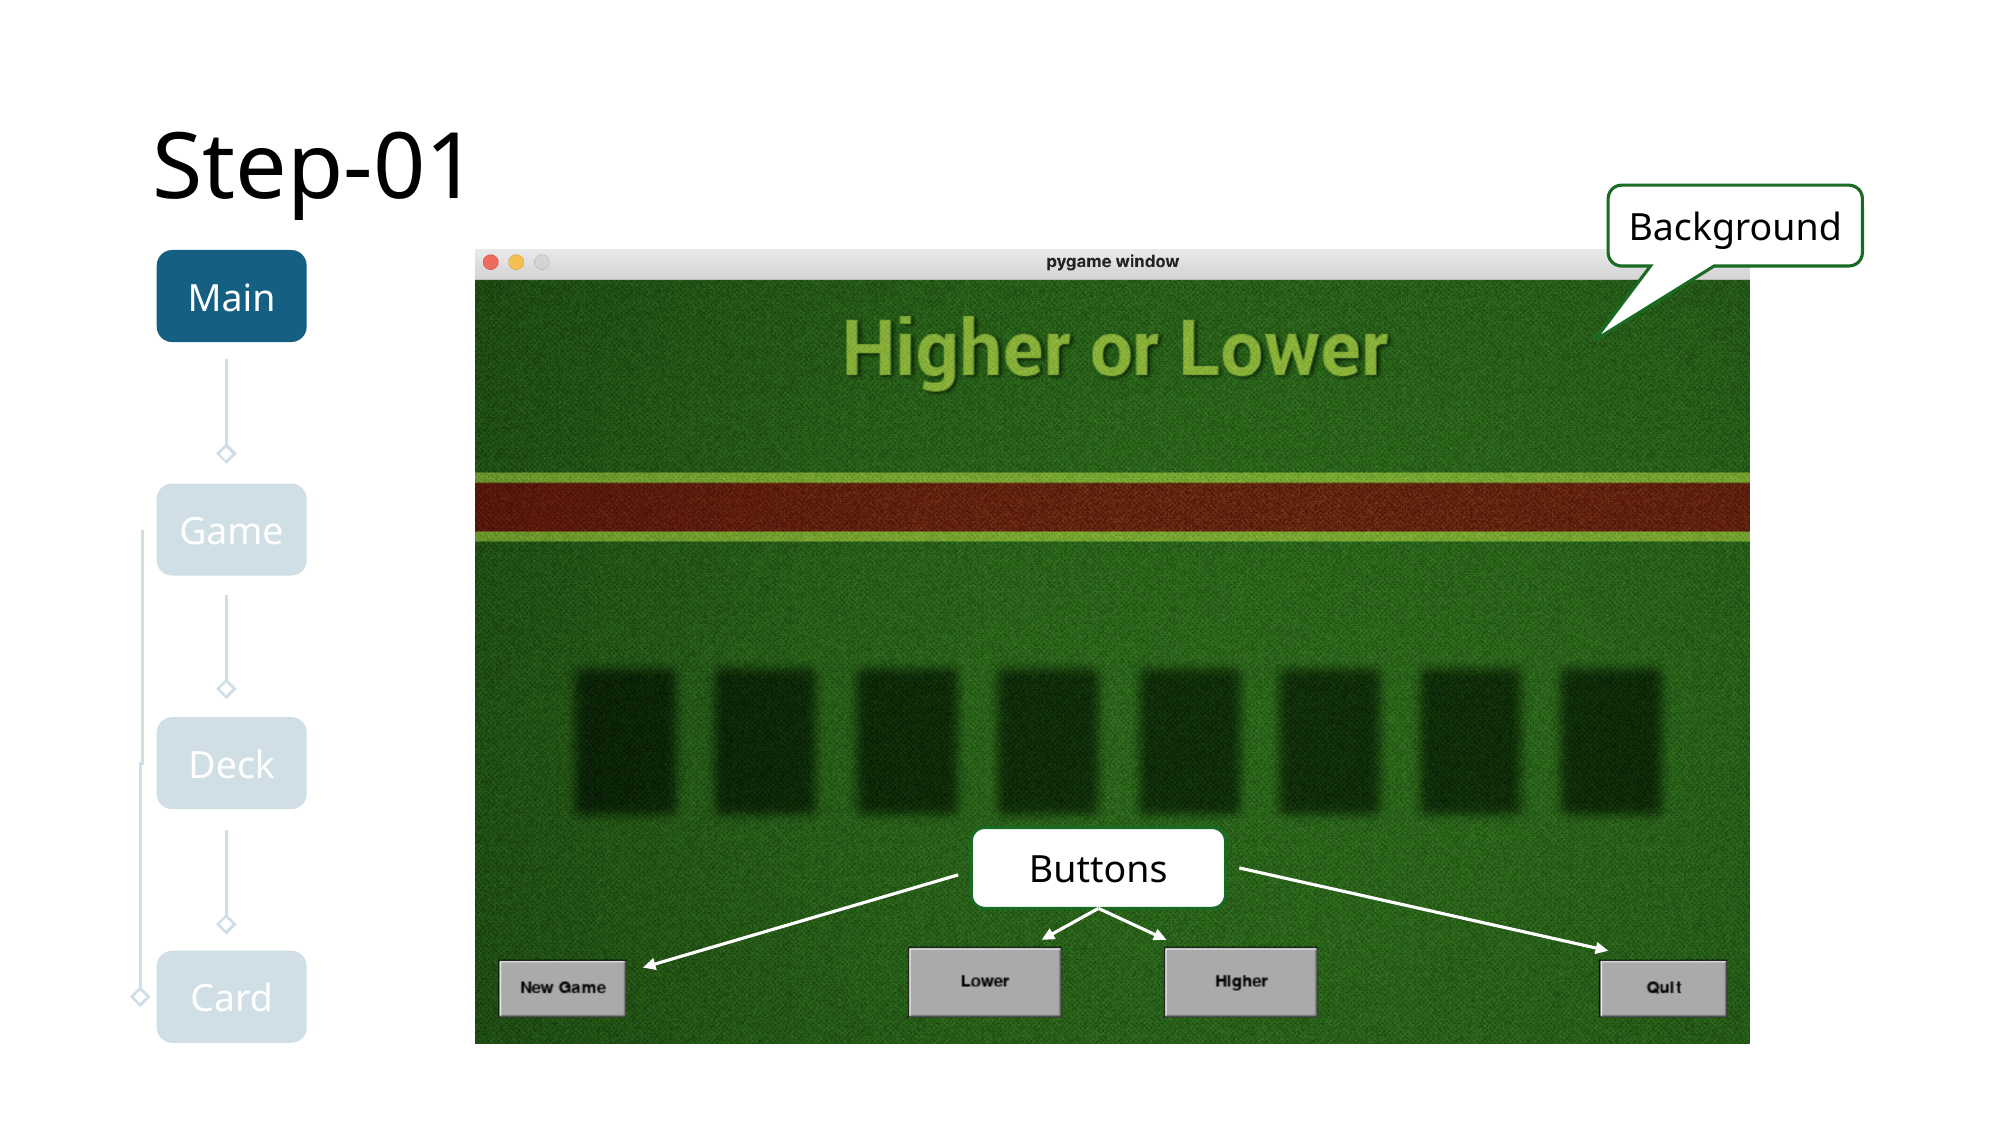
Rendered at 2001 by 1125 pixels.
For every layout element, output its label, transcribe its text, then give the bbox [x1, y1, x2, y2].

picture [474, 249, 1751, 1045]
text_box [642, 184, 1863, 968]
text_box [217, 445, 235, 463]
text_box [131, 989, 149, 1006]
text_box [93, 351, 345, 1064]
text_box [217, 915, 235, 933]
text_box Main [155, 248, 309, 344]
title Step-01 [137, 59, 1863, 278]
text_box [139, 529, 143, 998]
